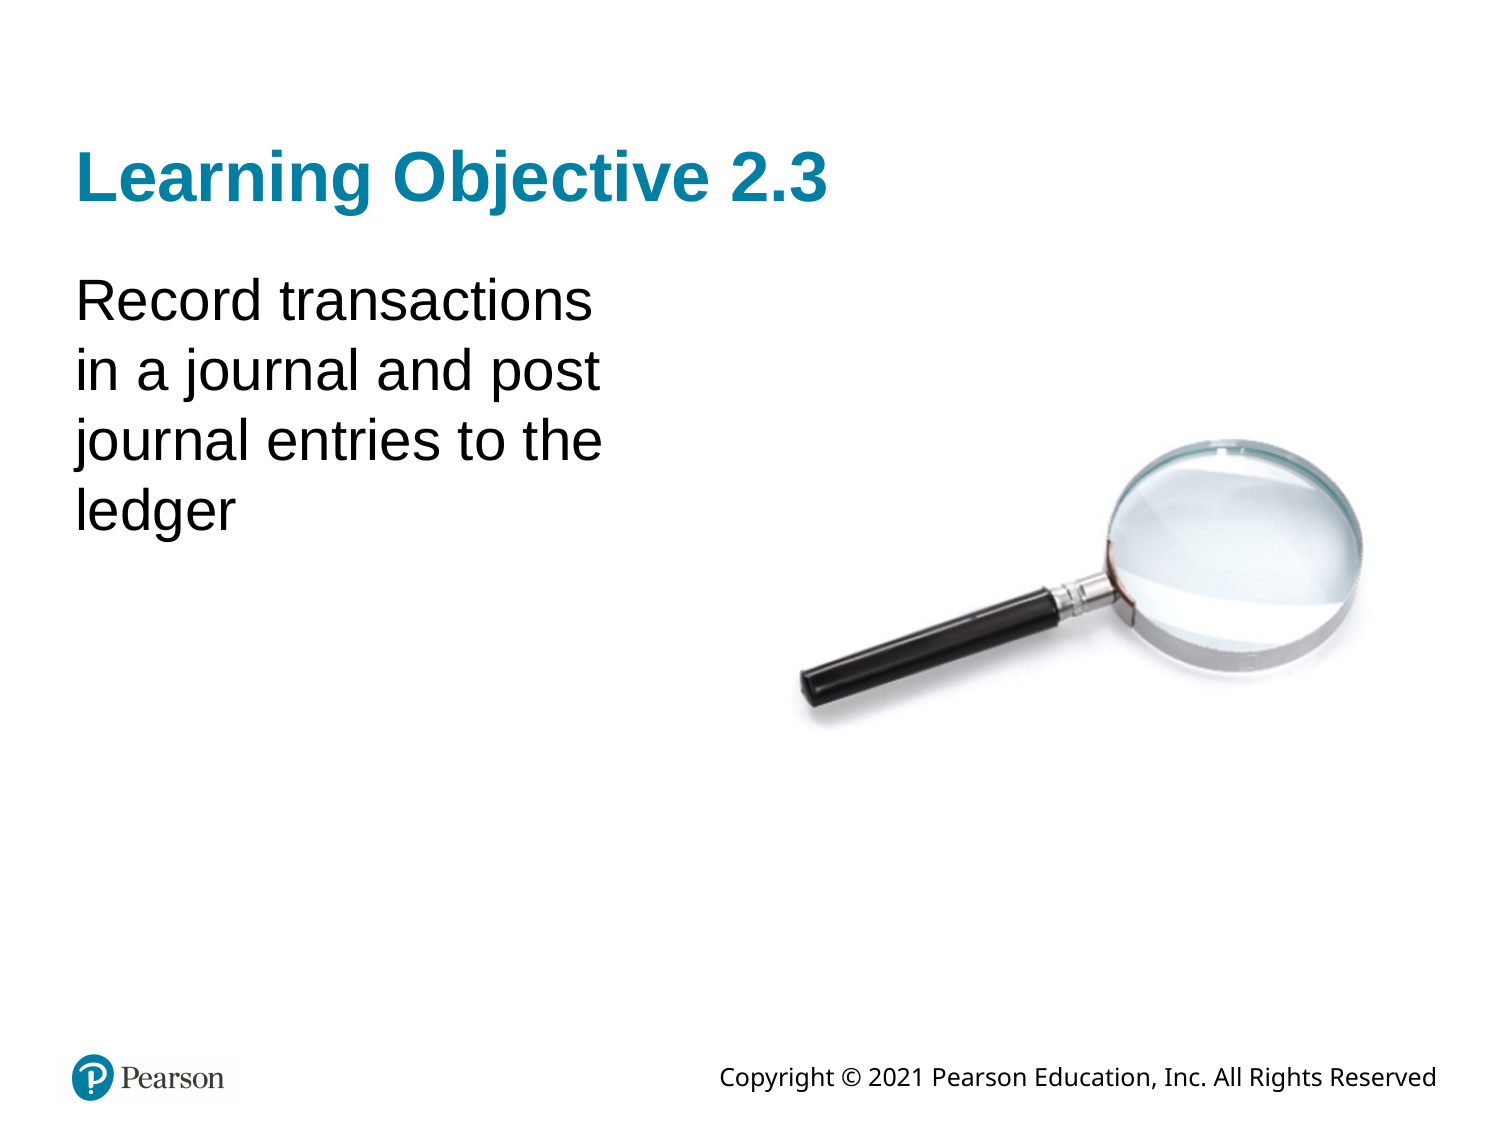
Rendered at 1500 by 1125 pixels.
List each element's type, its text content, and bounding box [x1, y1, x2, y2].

list Record transactions in a journal and post journal entries to the ledger [75, 262, 650, 600]
title Learning Objective 2.3 [75, 35, 1425, 216]
picture [51, 1053, 245, 1102]
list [790, 424, 1389, 751]
